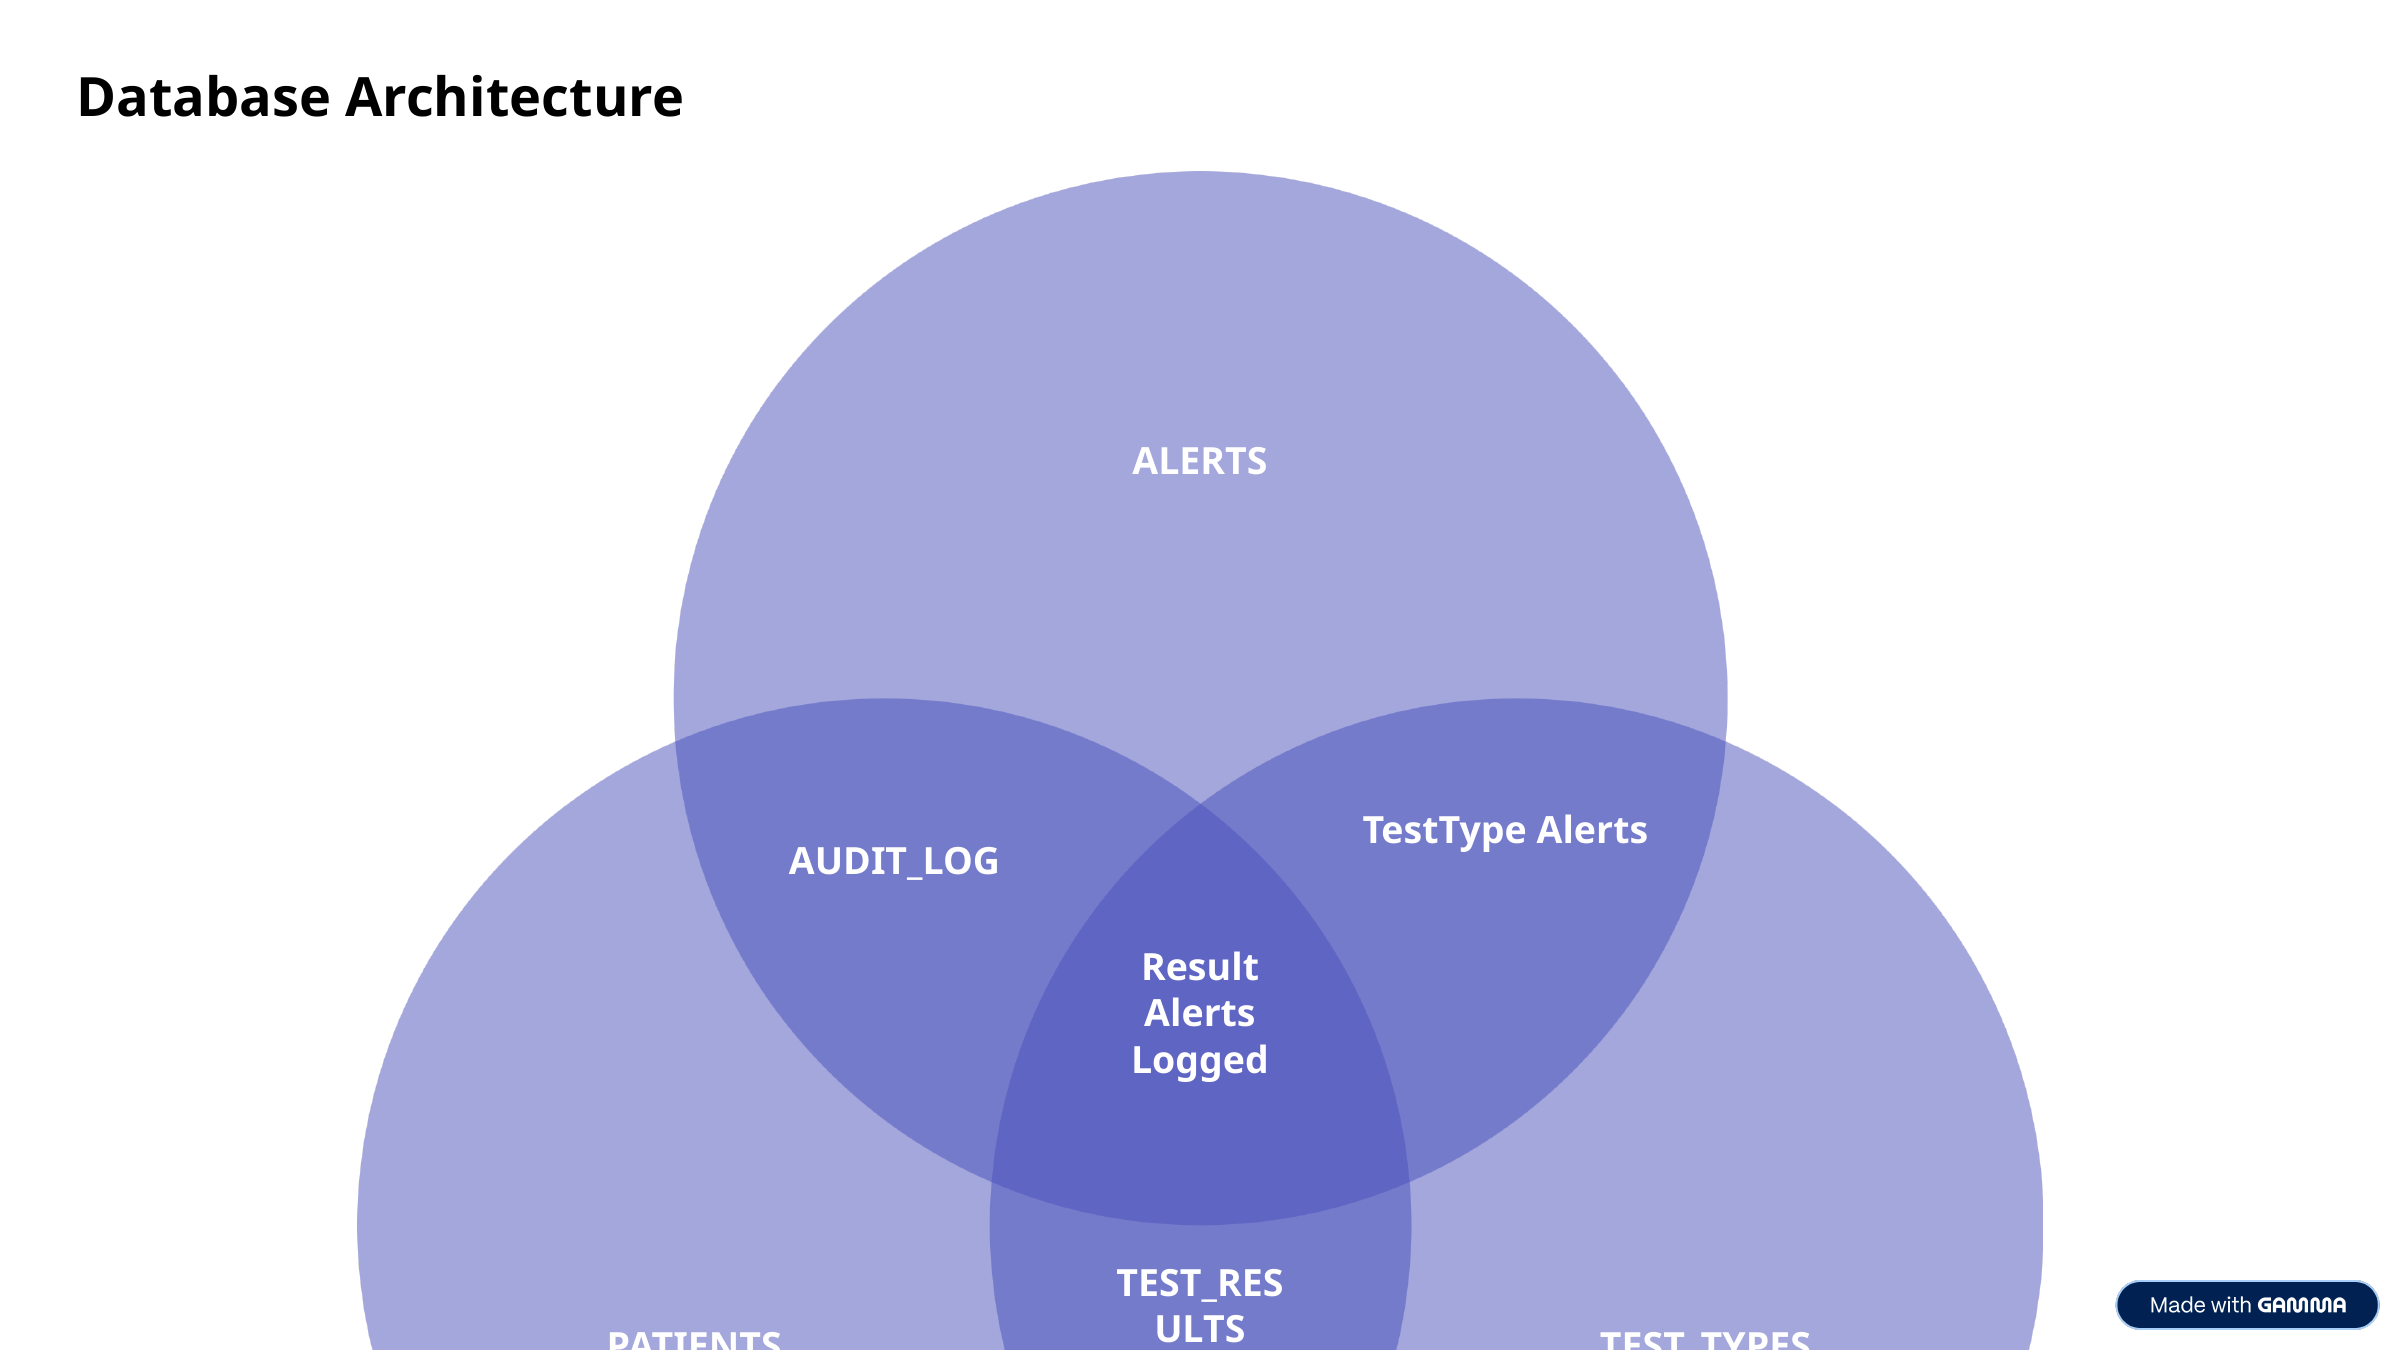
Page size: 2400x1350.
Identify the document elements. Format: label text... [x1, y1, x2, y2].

picture [357, 171, 2043, 1350]
text_box Database Architecture [76, 59, 675, 128]
picture [2106, 1271, 2389, 1339]
